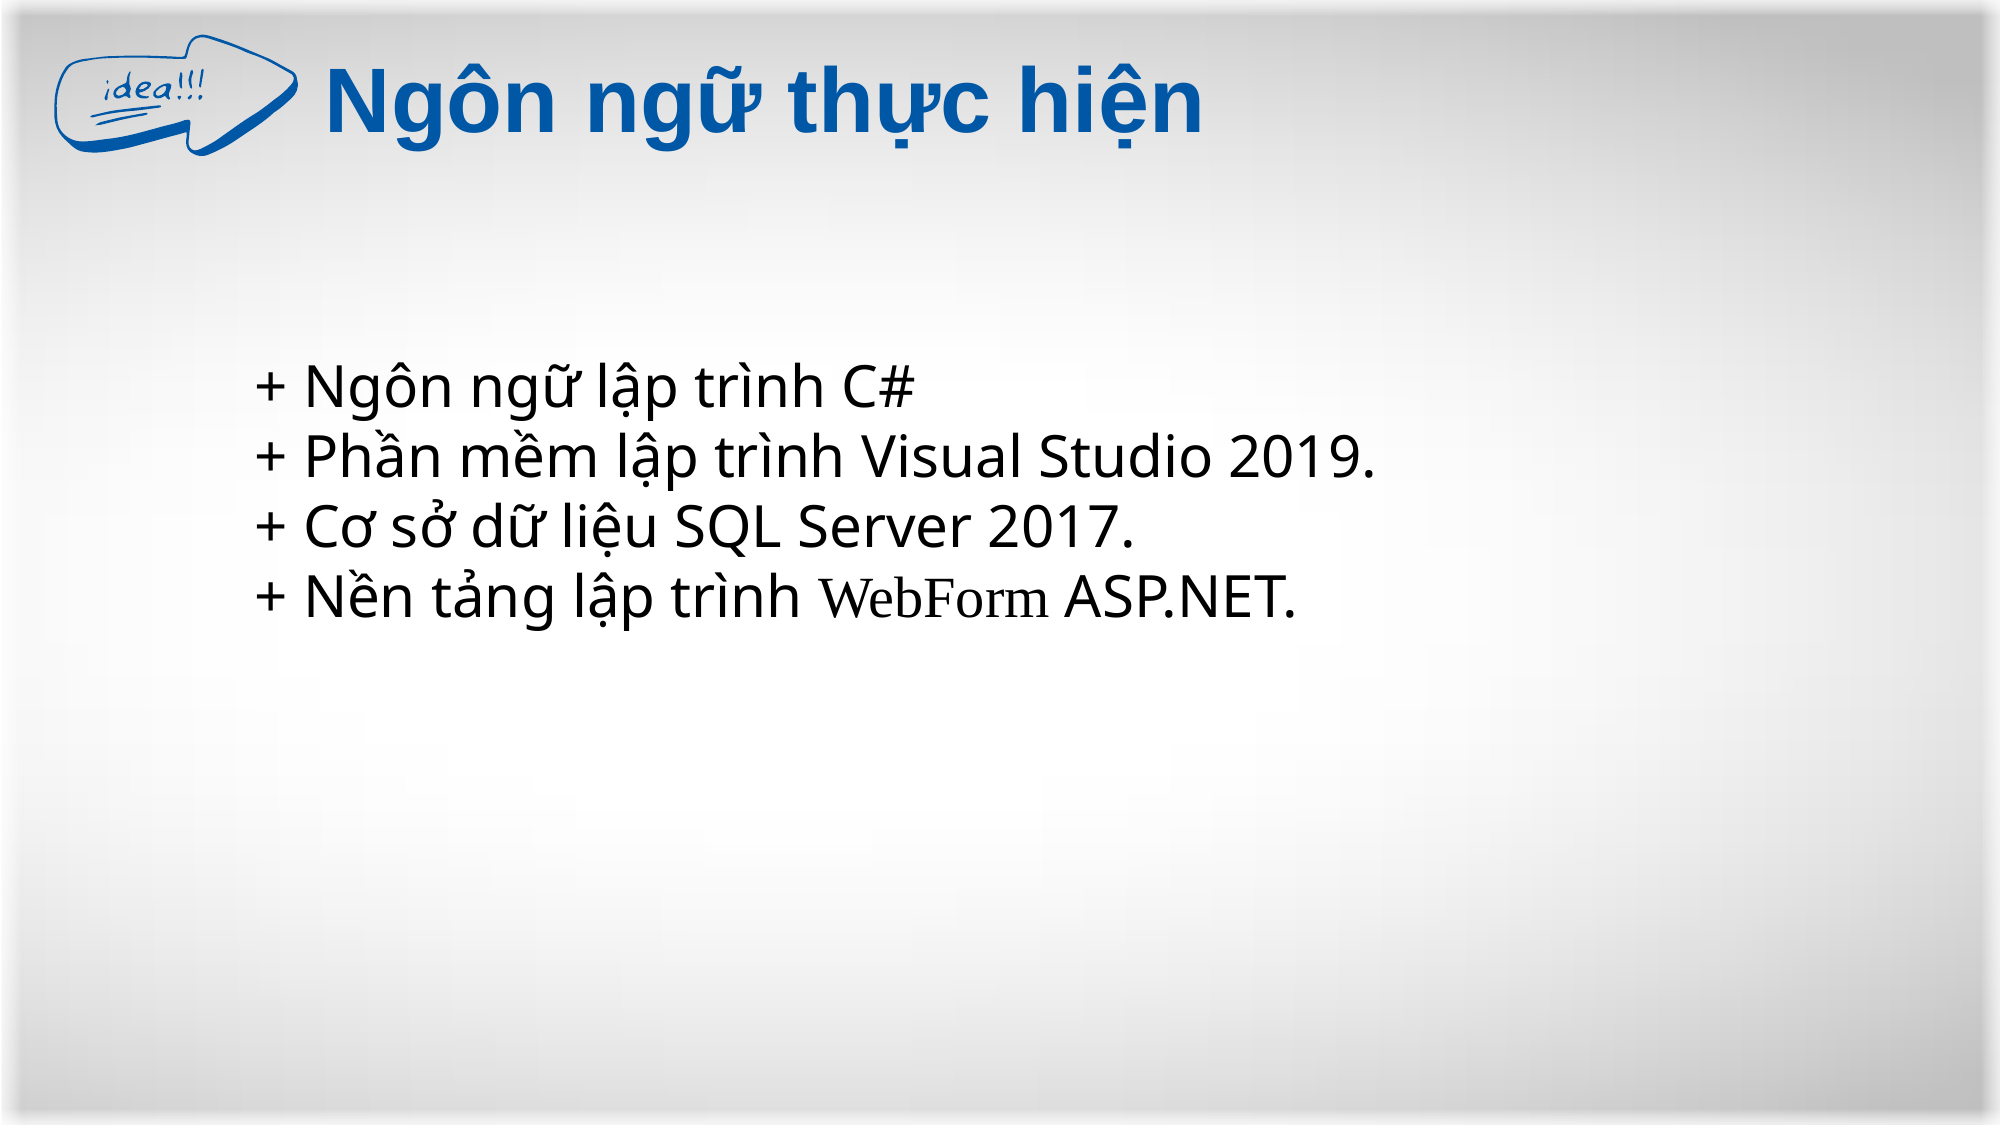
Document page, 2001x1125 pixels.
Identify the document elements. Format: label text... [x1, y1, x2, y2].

text_box [54, 34, 298, 157]
text_box + Ngôn ngữ lập trình C# + Phần mềm lập trình Visual Studio 2019. + Cơ sở dữ liệu SQL Server 2017. + Nền tảng lập trình WebForm ASP.NET. [239, 341, 1785, 637]
text_box Ngôn ngữ thực hiện [310, 33, 1715, 158]
picture [20, 15, 1983, 1110]
text_box [2, 0, 2000, 1125]
